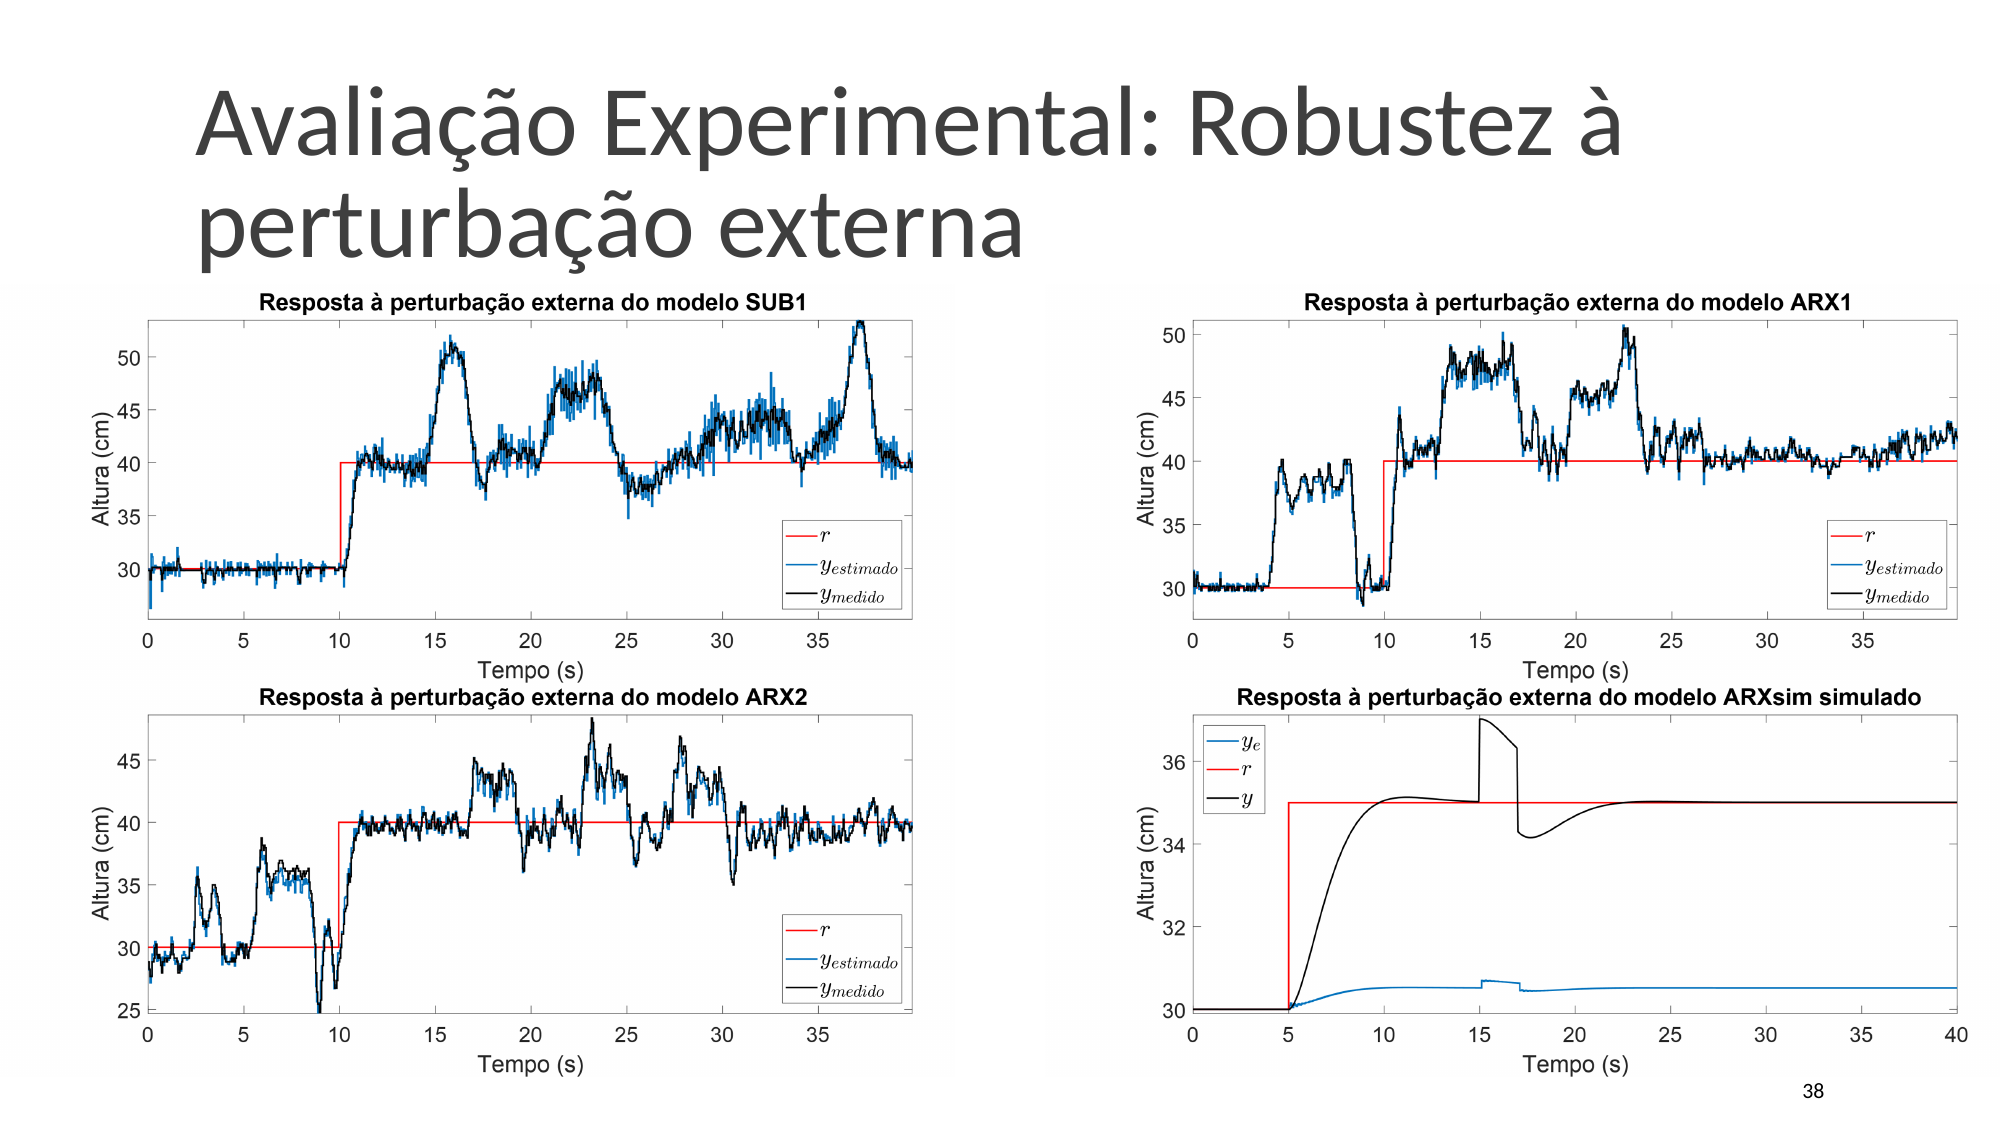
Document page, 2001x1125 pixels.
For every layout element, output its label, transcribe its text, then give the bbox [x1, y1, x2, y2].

title Avaliação Experimental: Robustez à perturbação externa [180, 47, 1830, 285]
picture [1045, 284, 2000, 1078]
picture [0, 284, 955, 1078]
slide_number 38 [1624, 1087, 1840, 1120]
